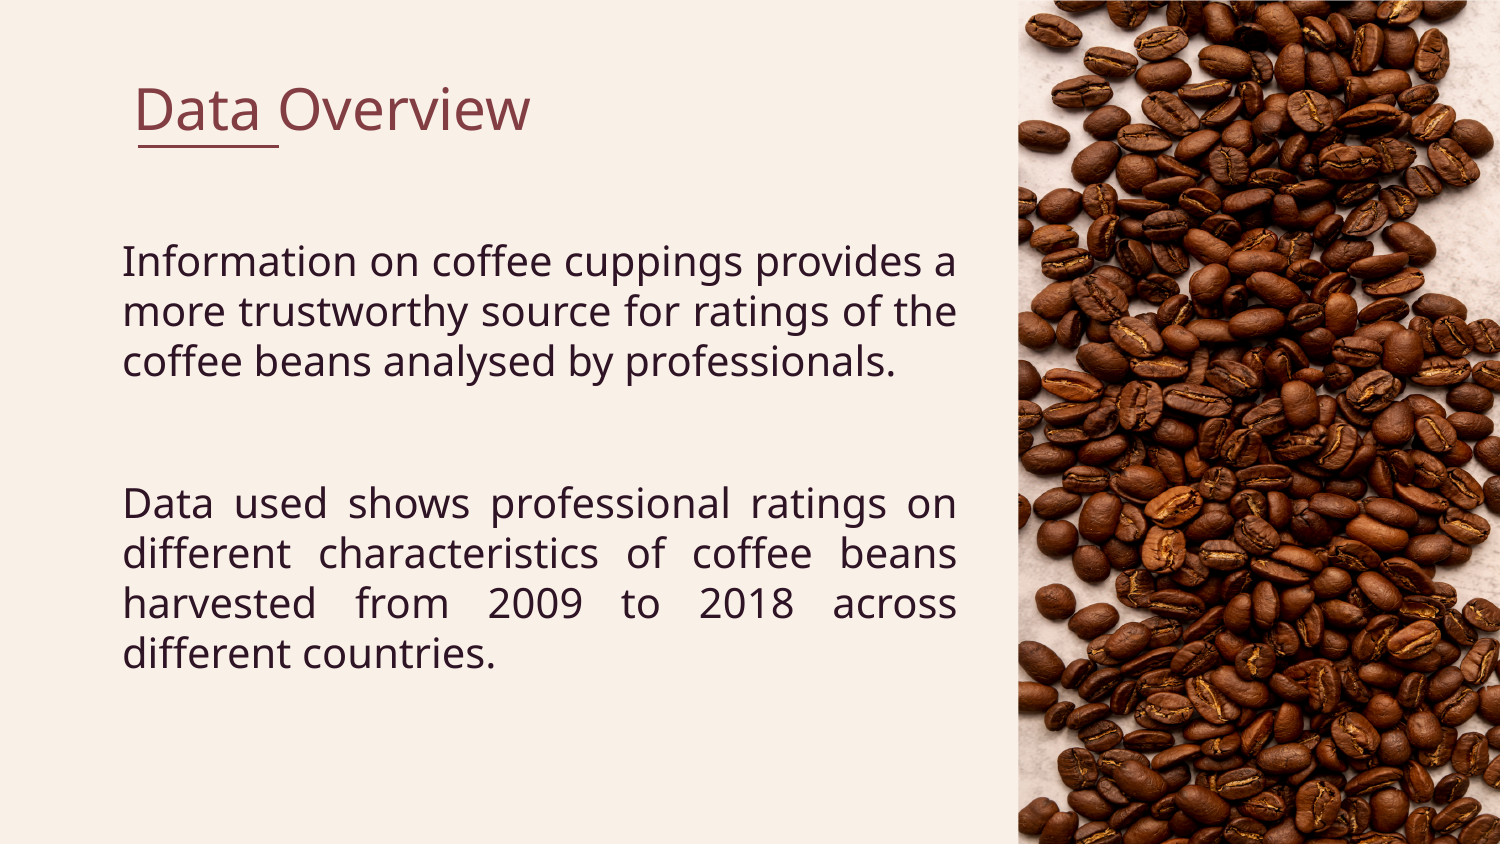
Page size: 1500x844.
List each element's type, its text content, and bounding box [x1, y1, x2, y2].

list Information on coffee cuppings provides a more trustworthy source for ratings of the coffee beans analysed by professionals. Data used shows professional ratings on different characteristics of coffee beans harvested from 2009 to 2018 across different countries. [107, 219, 832, 624]
title Data Overview [118, 56, 1018, 151]
picture [837, 2, 1500, 844]
